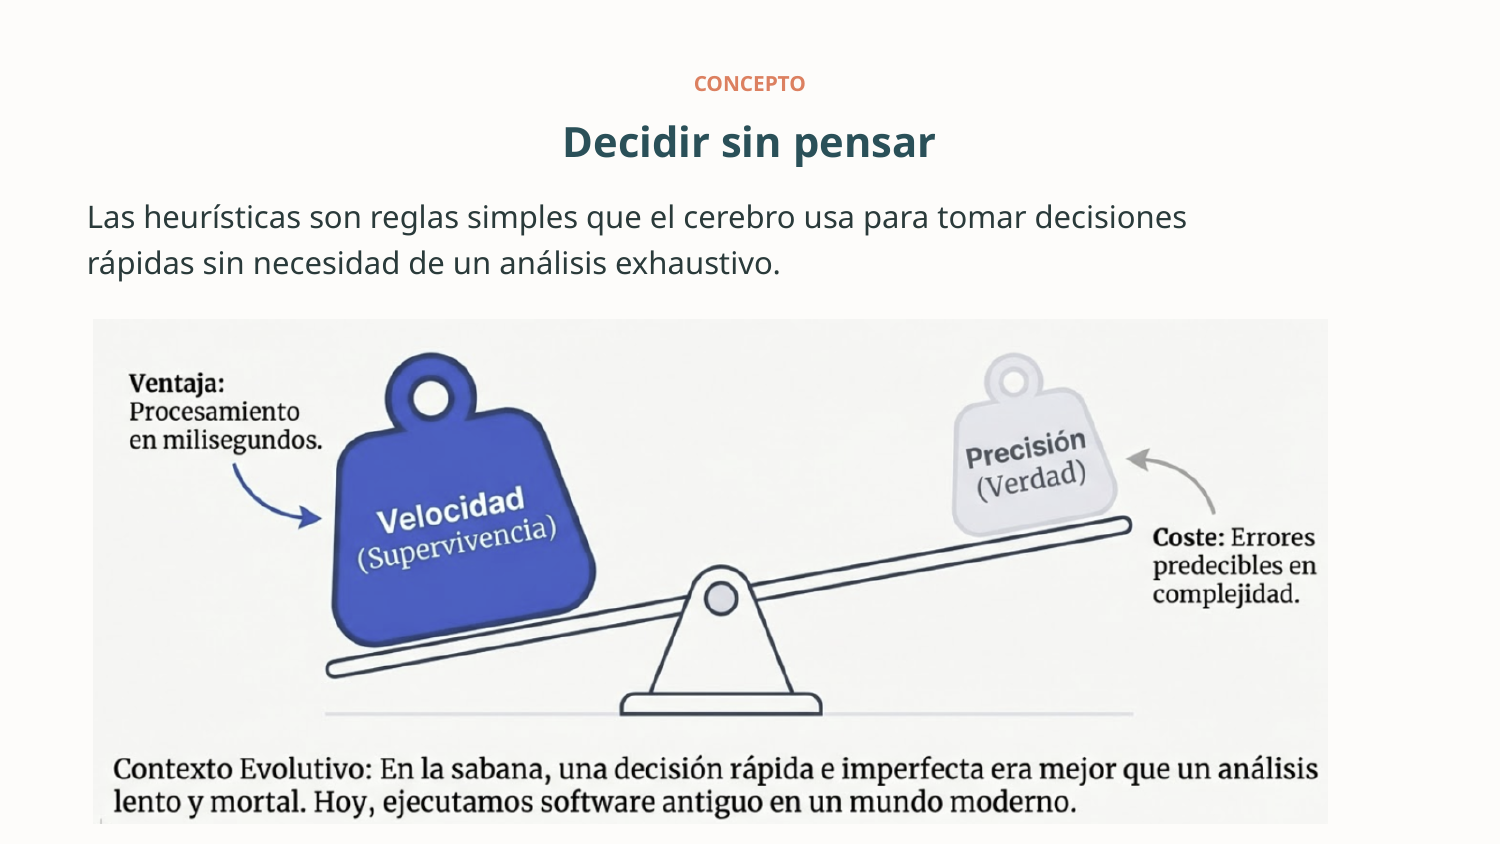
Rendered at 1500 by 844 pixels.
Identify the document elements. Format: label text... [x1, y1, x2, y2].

picture [0, 0, 1500, 844]
text_box [93, 70, 1407, 201]
text_box CONCEPTO [693, 70, 807, 96]
text_box Decidir sin pensar [562, 107, 938, 166]
text_box Las heurísticas son reglas simples que el cerebro usa para tomar decisiones rápidas sin necesidad de un análisis exhaustivo. [86, 189, 1259, 281]
